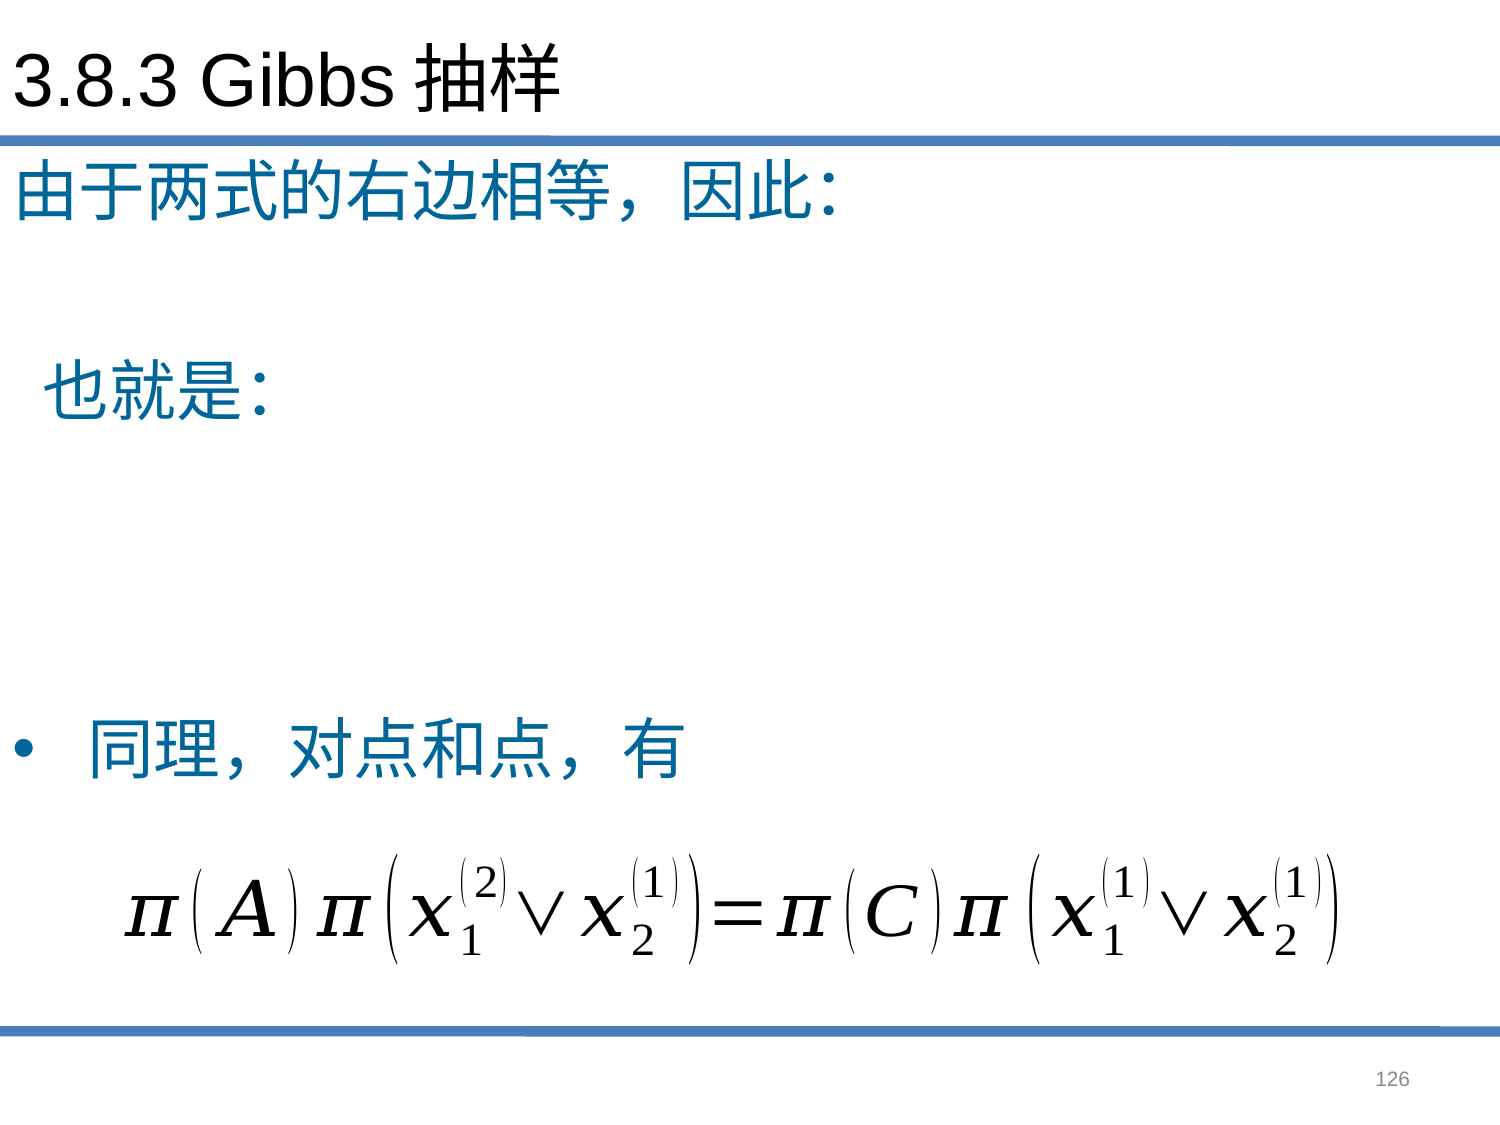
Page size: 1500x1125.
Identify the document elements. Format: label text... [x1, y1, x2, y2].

title 3.8.3 Gibbs抽样 [0, 23, 1348, 129]
slide_number 126 [1074, 1048, 1425, 1109]
